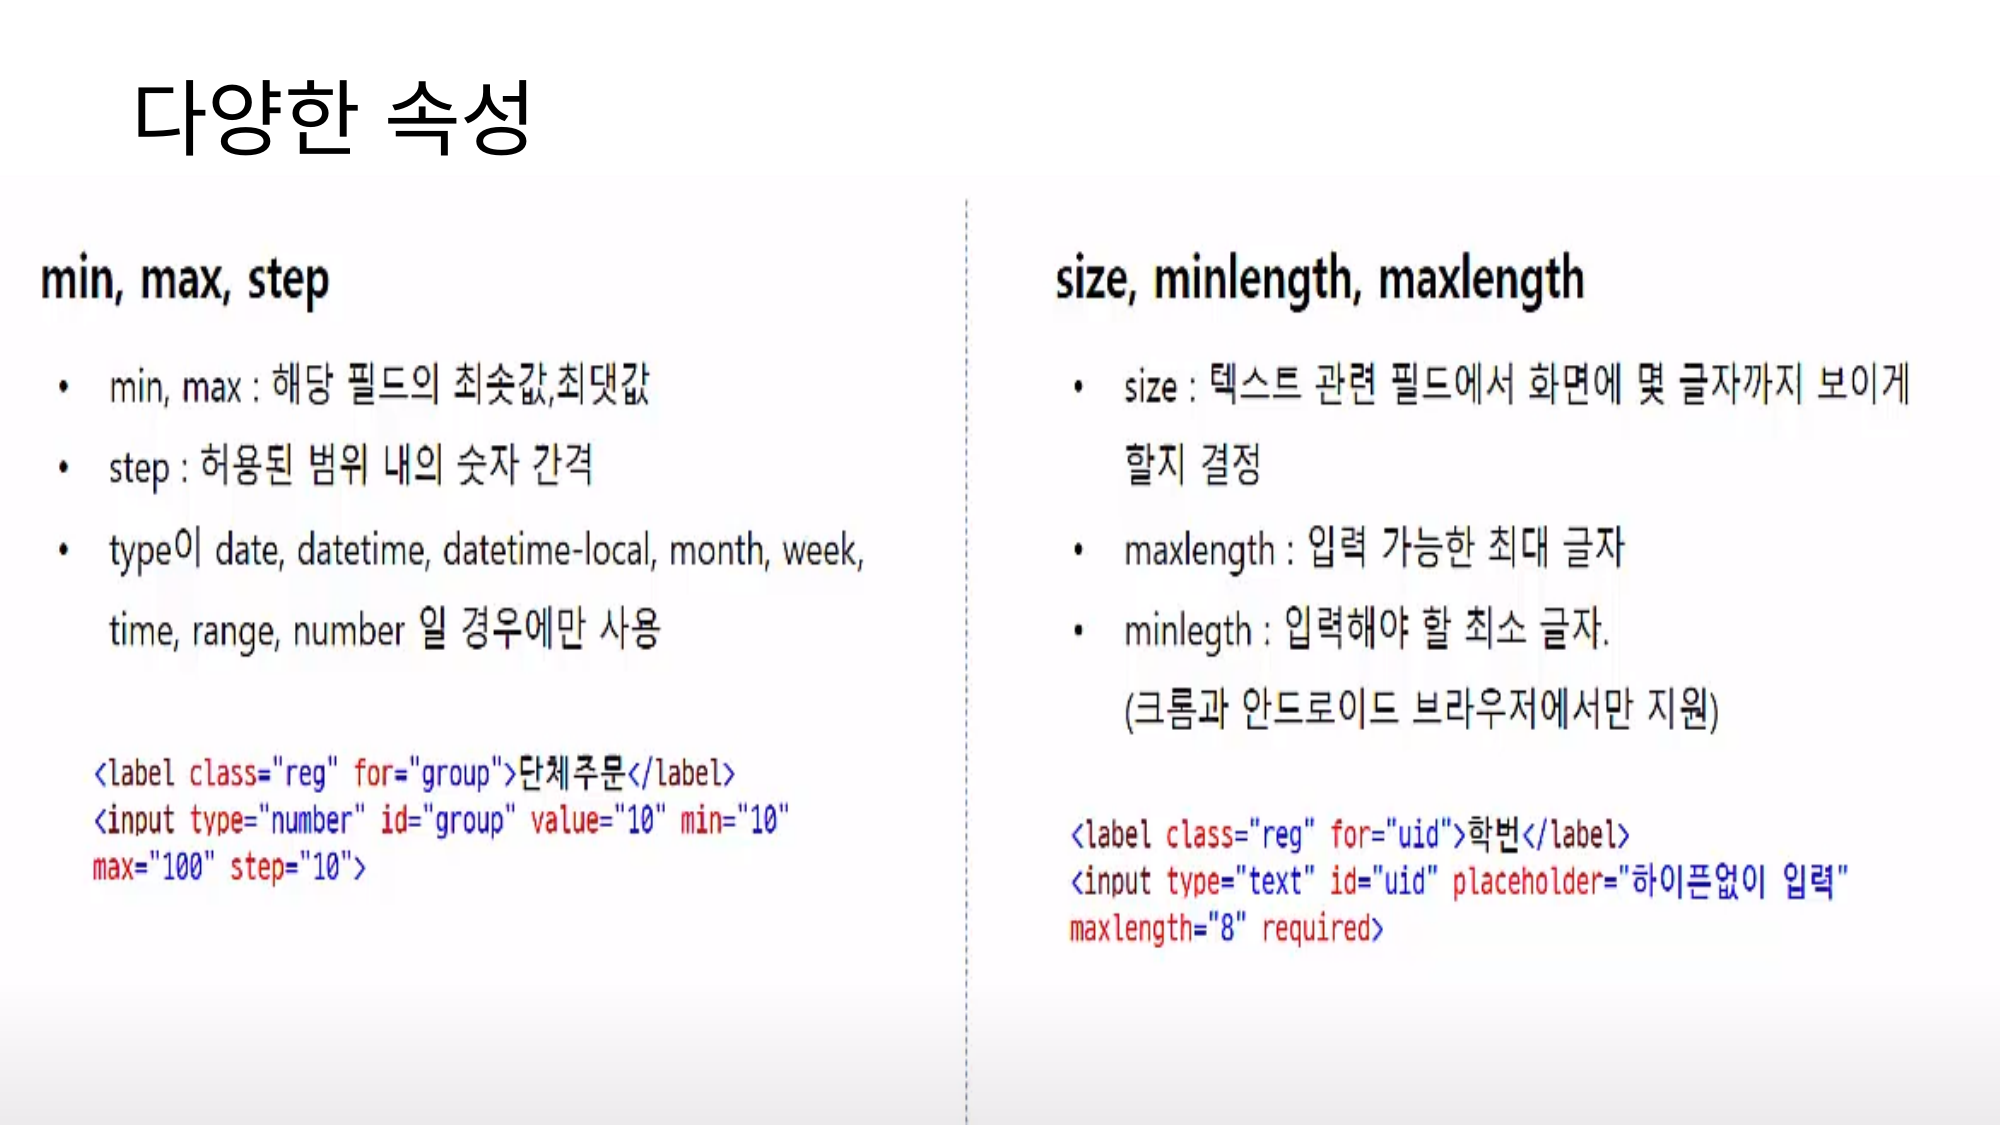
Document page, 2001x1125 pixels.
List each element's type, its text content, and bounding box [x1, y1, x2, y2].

text_box 다양한 속성 [116, 59, 1902, 174]
picture [0, 175, 2000, 1125]
